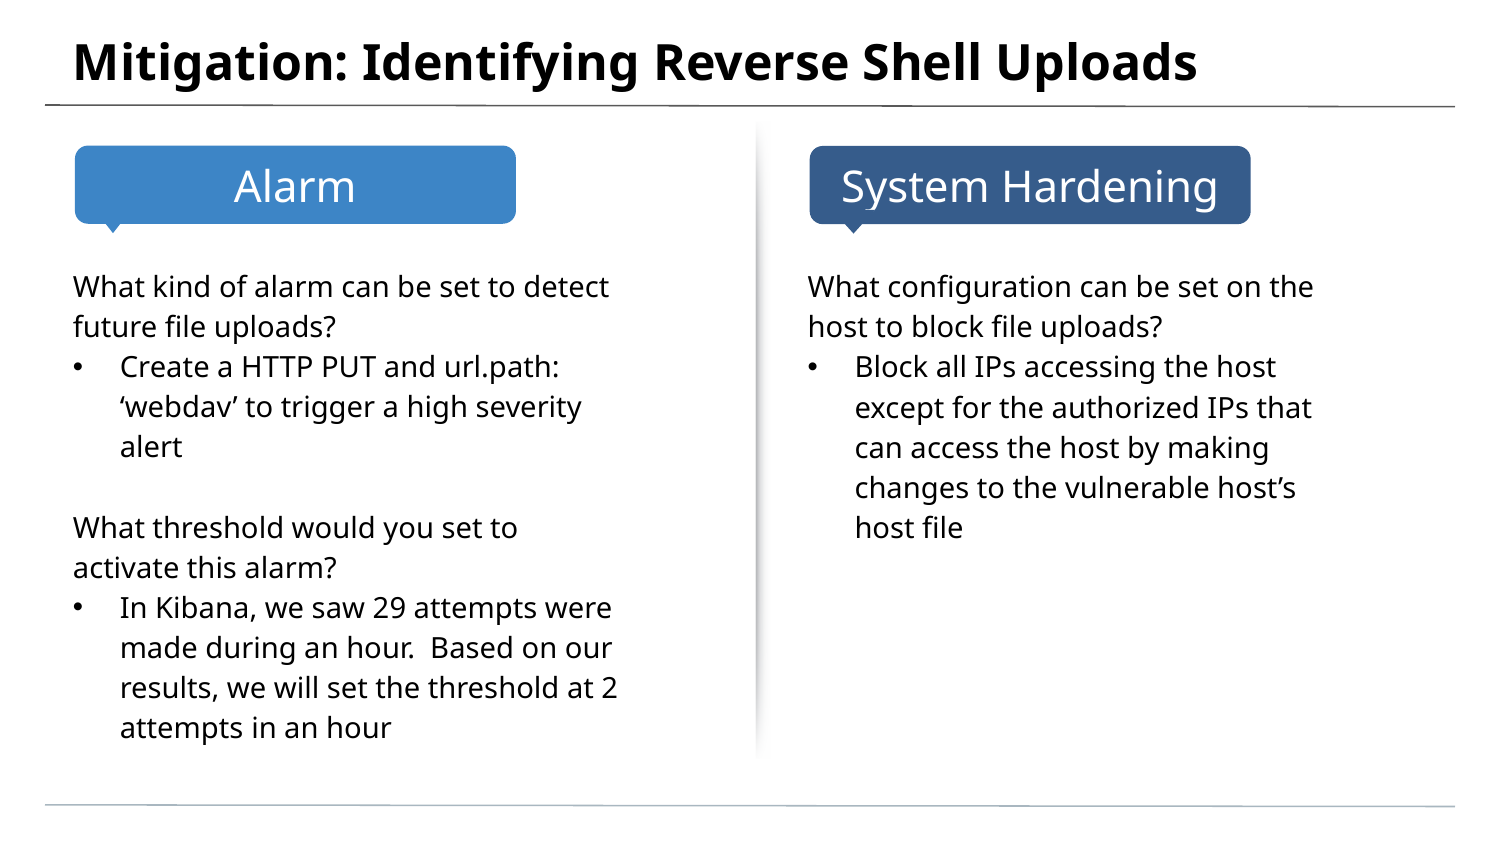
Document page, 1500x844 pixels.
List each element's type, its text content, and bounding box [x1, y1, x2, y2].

subtitle What configuration can be set on the host to block file uploads? Block all IPs accessing the host except for the authorized IPs that can access the host by making changes to the vulnerable host’s host file [732, 263, 1438, 805]
title Mitigation: Identifying Reverse Shell Uploads [0, 0, 1500, 88]
subtitle What kind of alarm can be set to detect future file uploads? Create a HTTP PUT and url.path: ‘webdav’ to trigger a high severity alert What threshold would you set to activate this alarm? In Kibana, we saw 29 attempts were made during an hour. Based on our results, we will set the threshold at 2 attempts in an hour [0, 262, 704, 805]
picture [703, 107, 839, 782]
